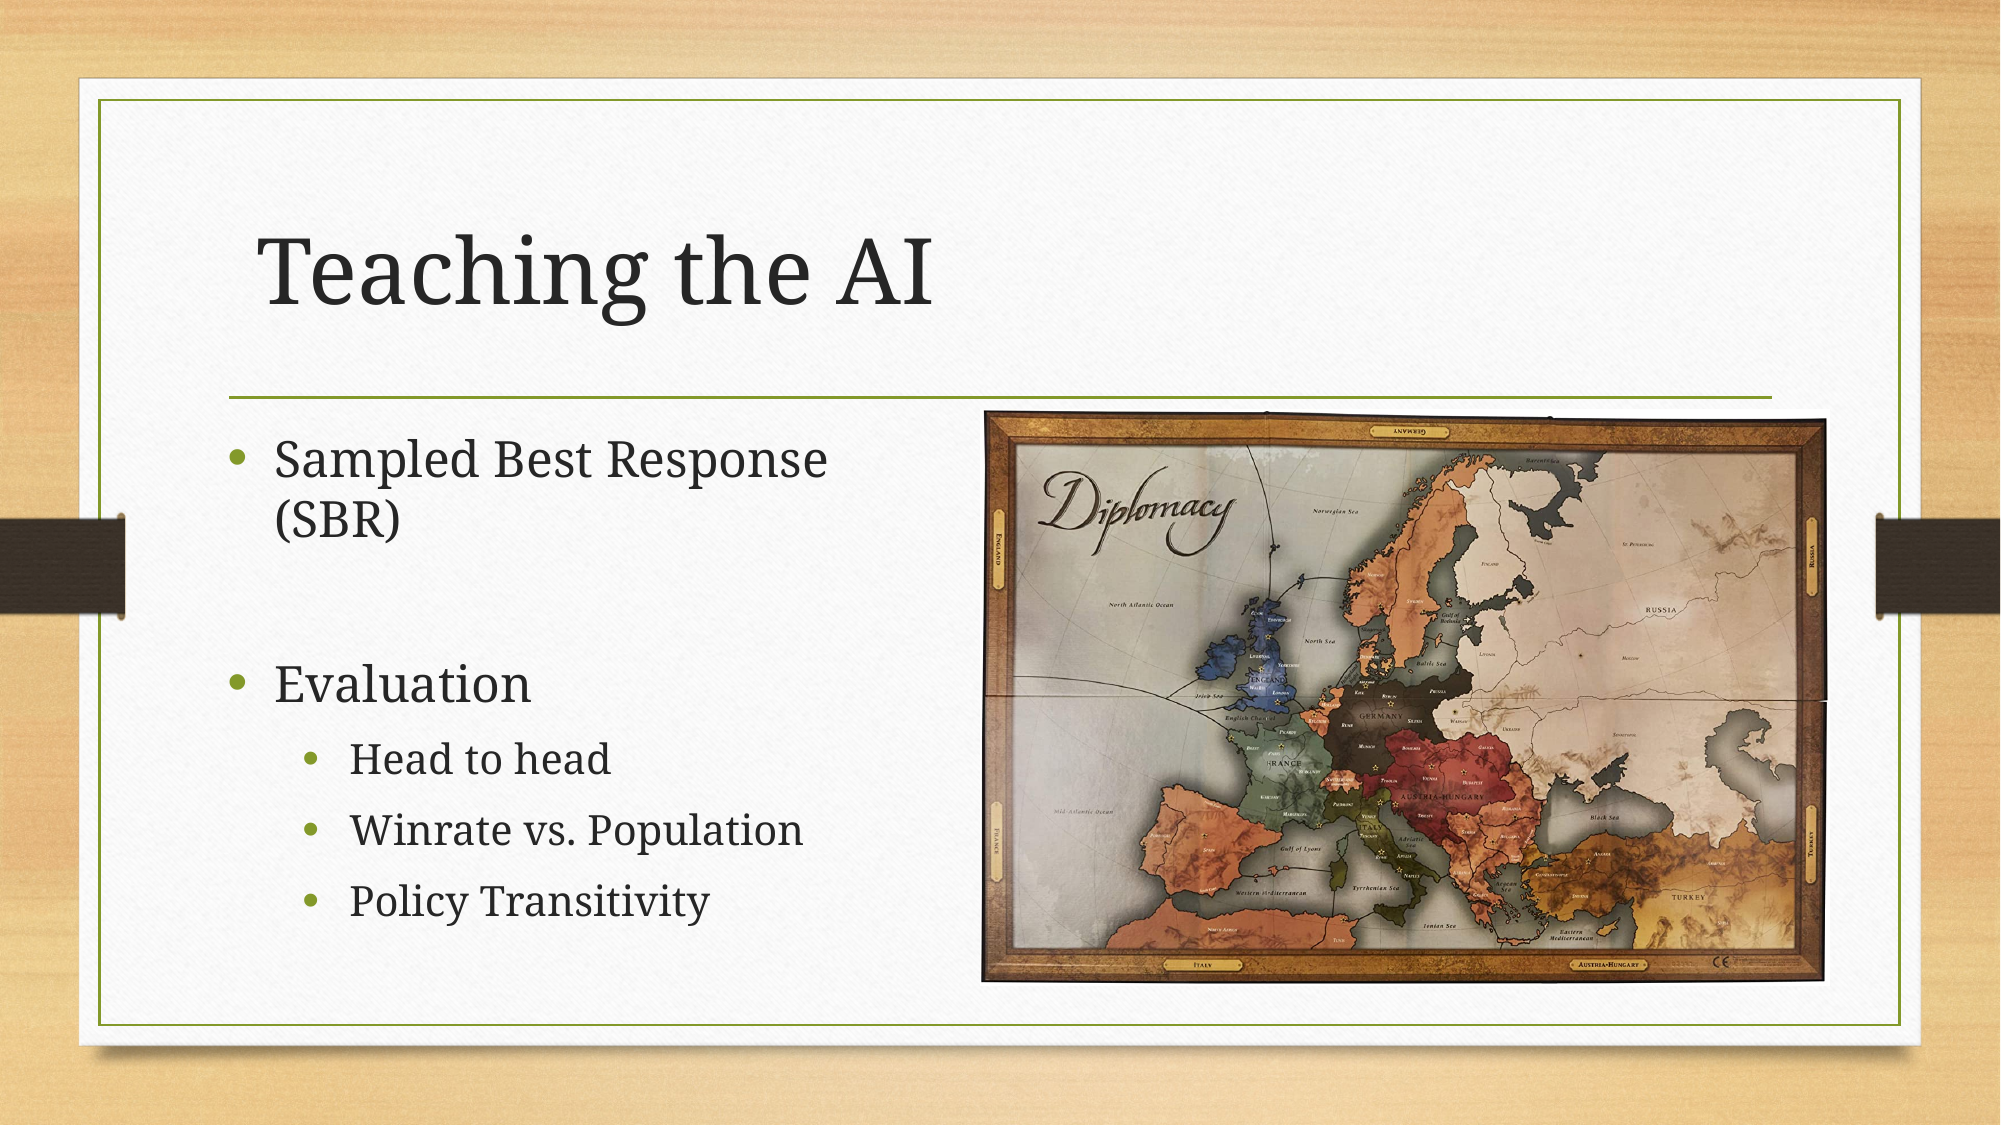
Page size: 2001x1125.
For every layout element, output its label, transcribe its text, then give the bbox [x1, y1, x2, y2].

picture [0, 0, 2001, 1125]
list Sampled Best Response (SBR) Evaluation Head to head Winrate vs. Population Policy Transitivity [212, 419, 959, 964]
title Teaching the AI [212, 161, 981, 375]
